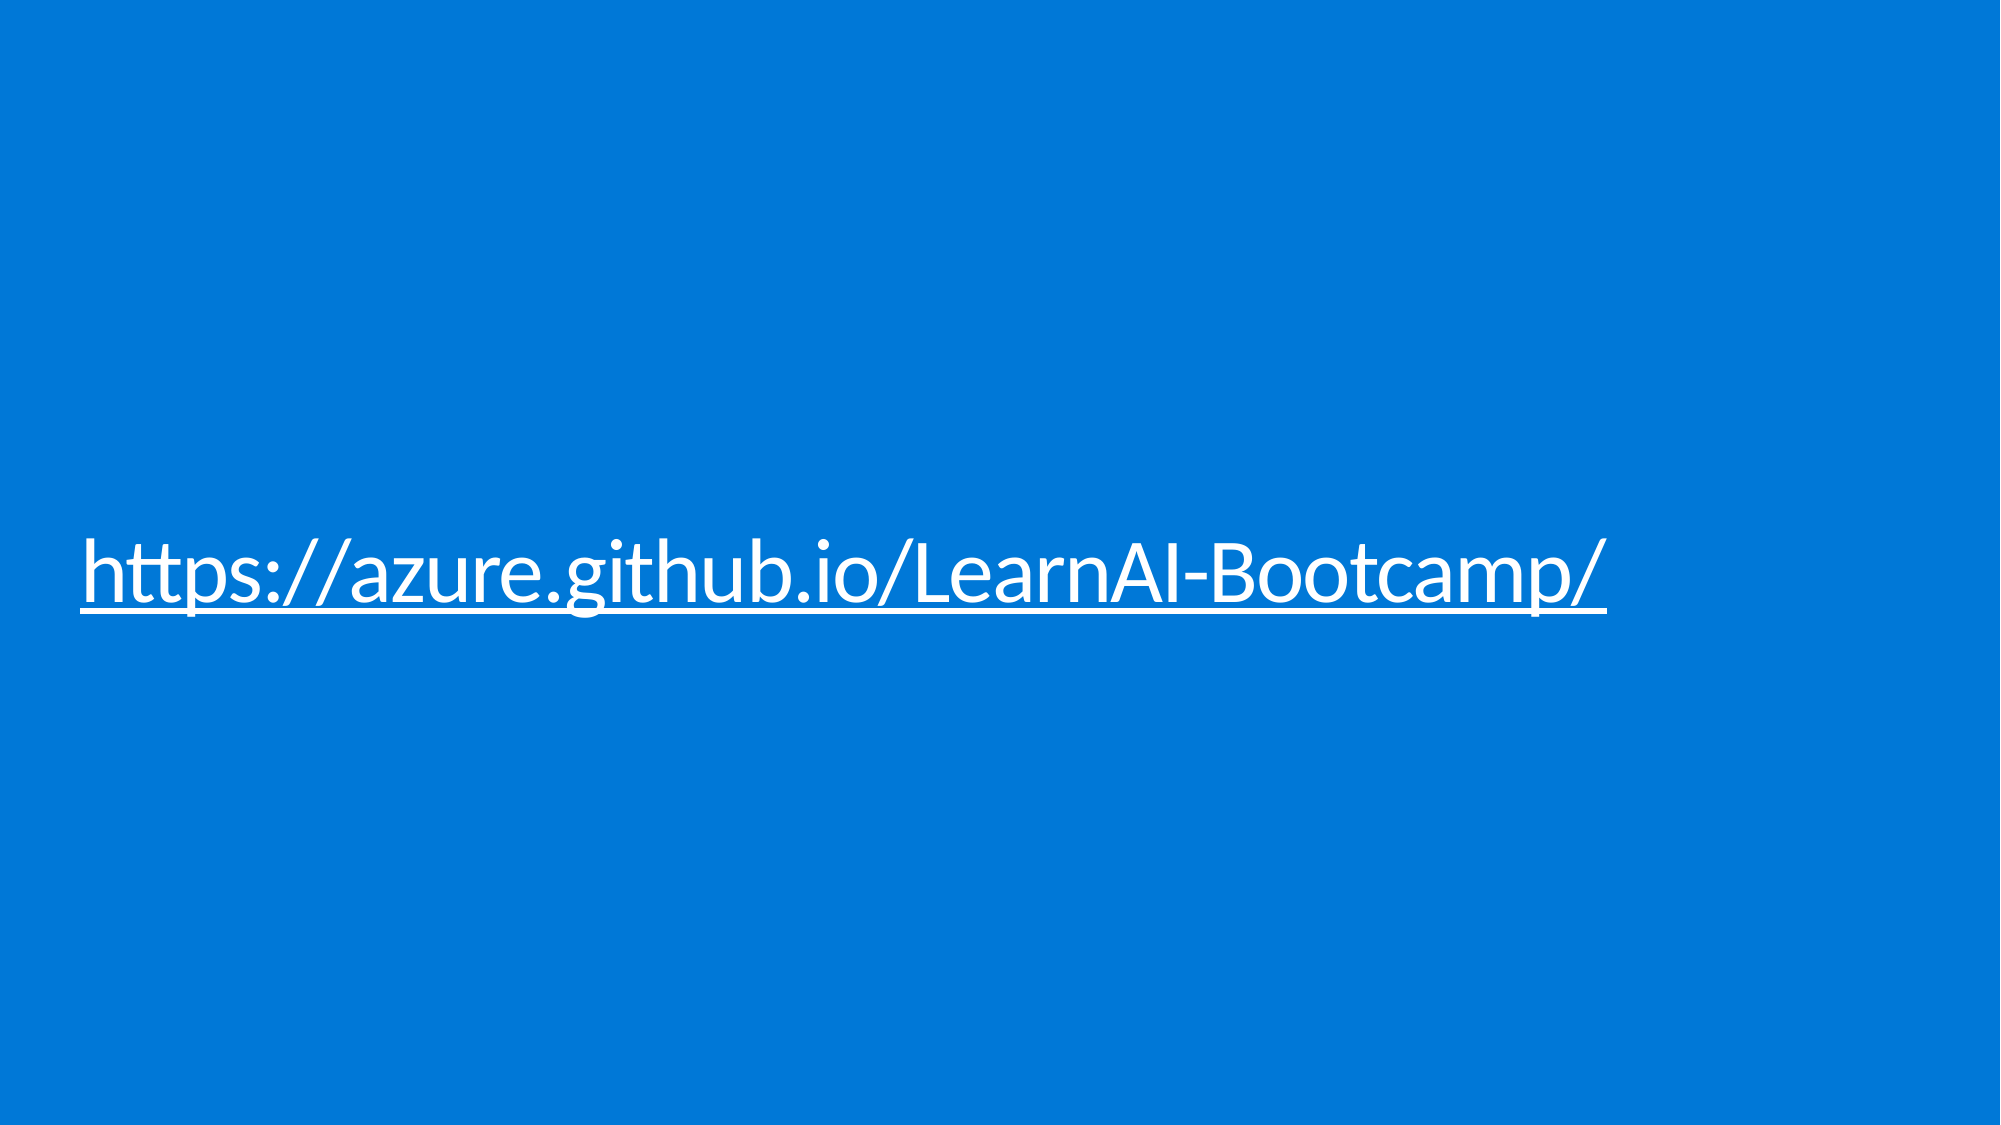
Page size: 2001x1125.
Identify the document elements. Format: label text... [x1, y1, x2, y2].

title https://azure.github.io/LearnAI-Bootcamp/ [56, 508, 1968, 639]
